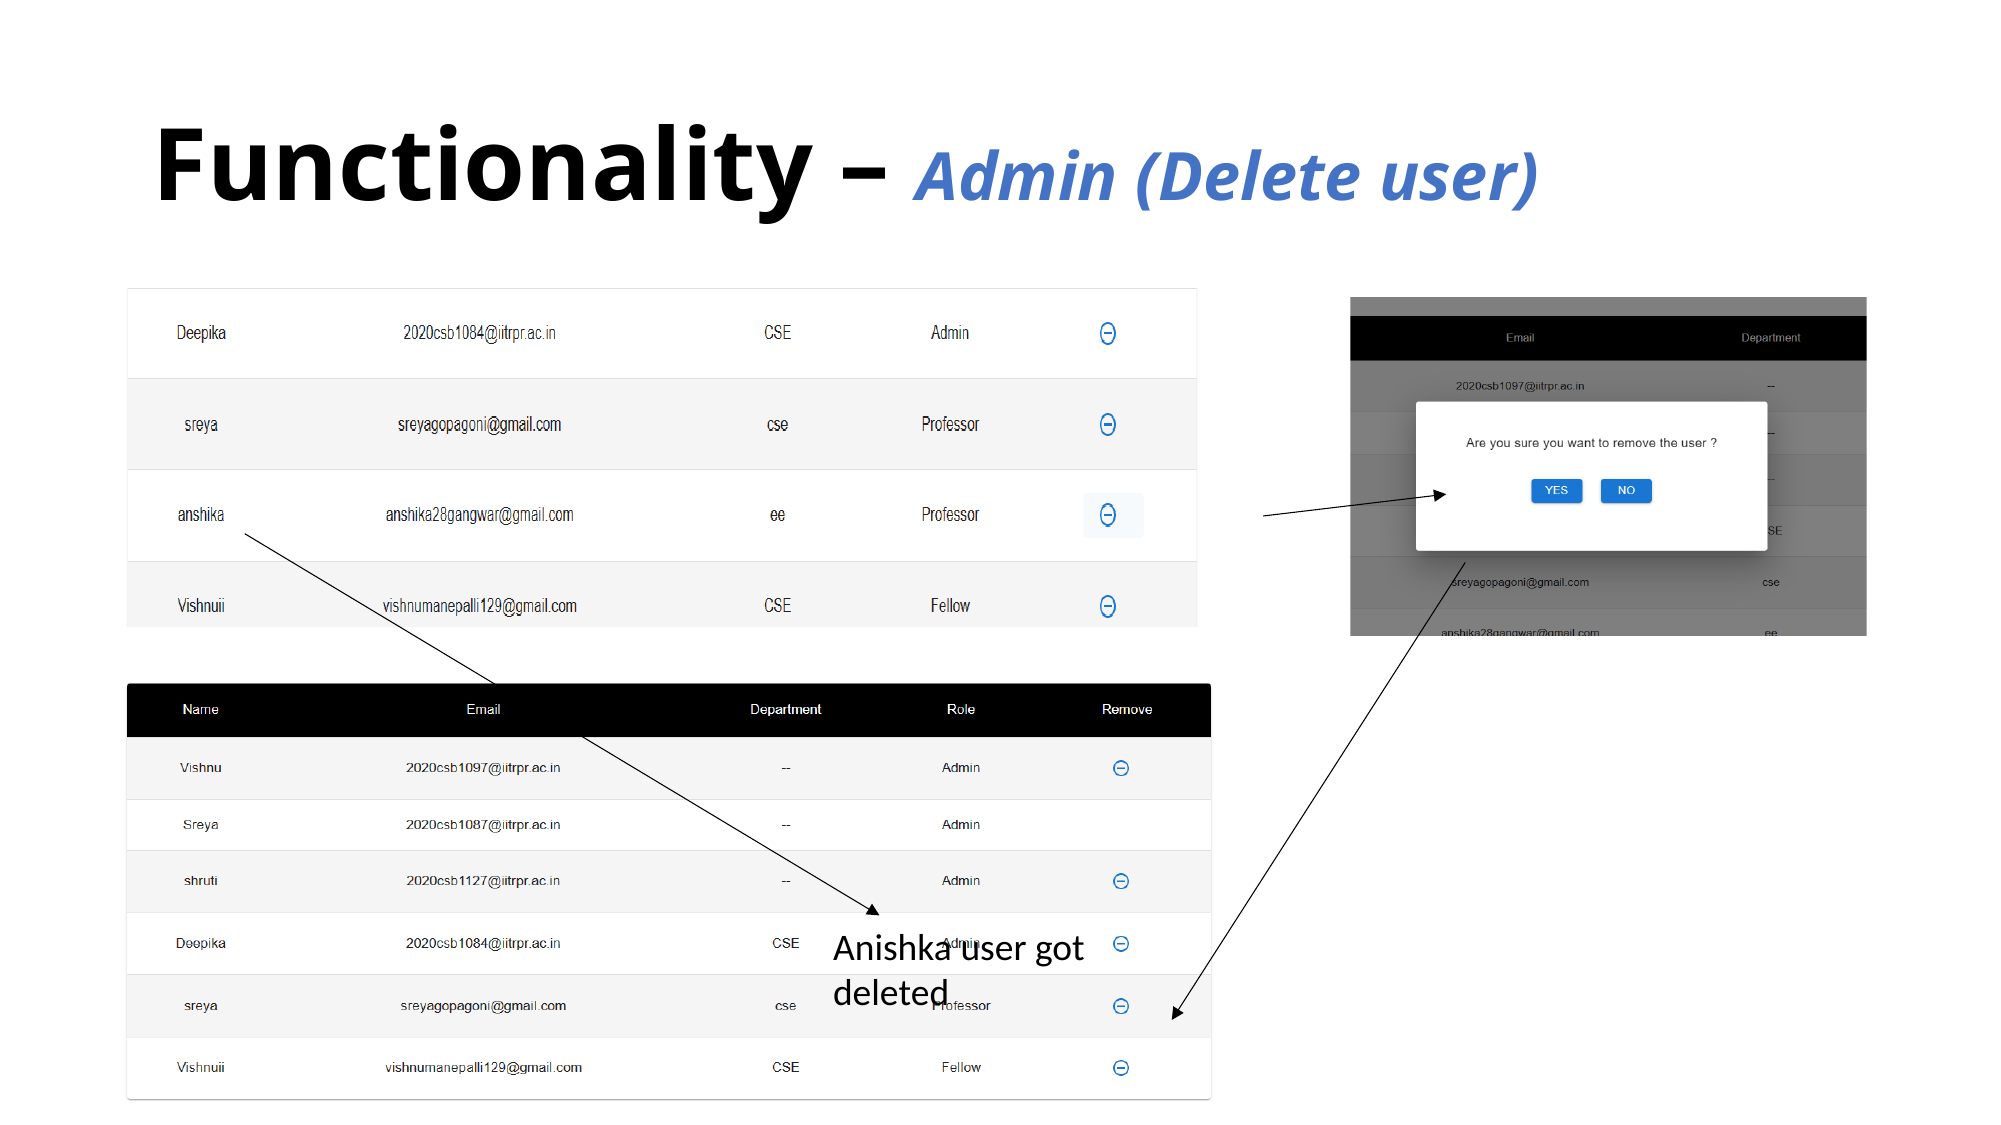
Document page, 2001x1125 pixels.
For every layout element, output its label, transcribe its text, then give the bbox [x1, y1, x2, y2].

picture [70, 659, 1248, 1125]
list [1350, 297, 1867, 636]
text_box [244, 533, 880, 916]
title Functionality – Admin (Delete user) [137, 59, 1863, 278]
picture [70, 288, 1264, 627]
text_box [1264, 494, 1447, 534]
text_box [1171, 562, 1466, 1020]
